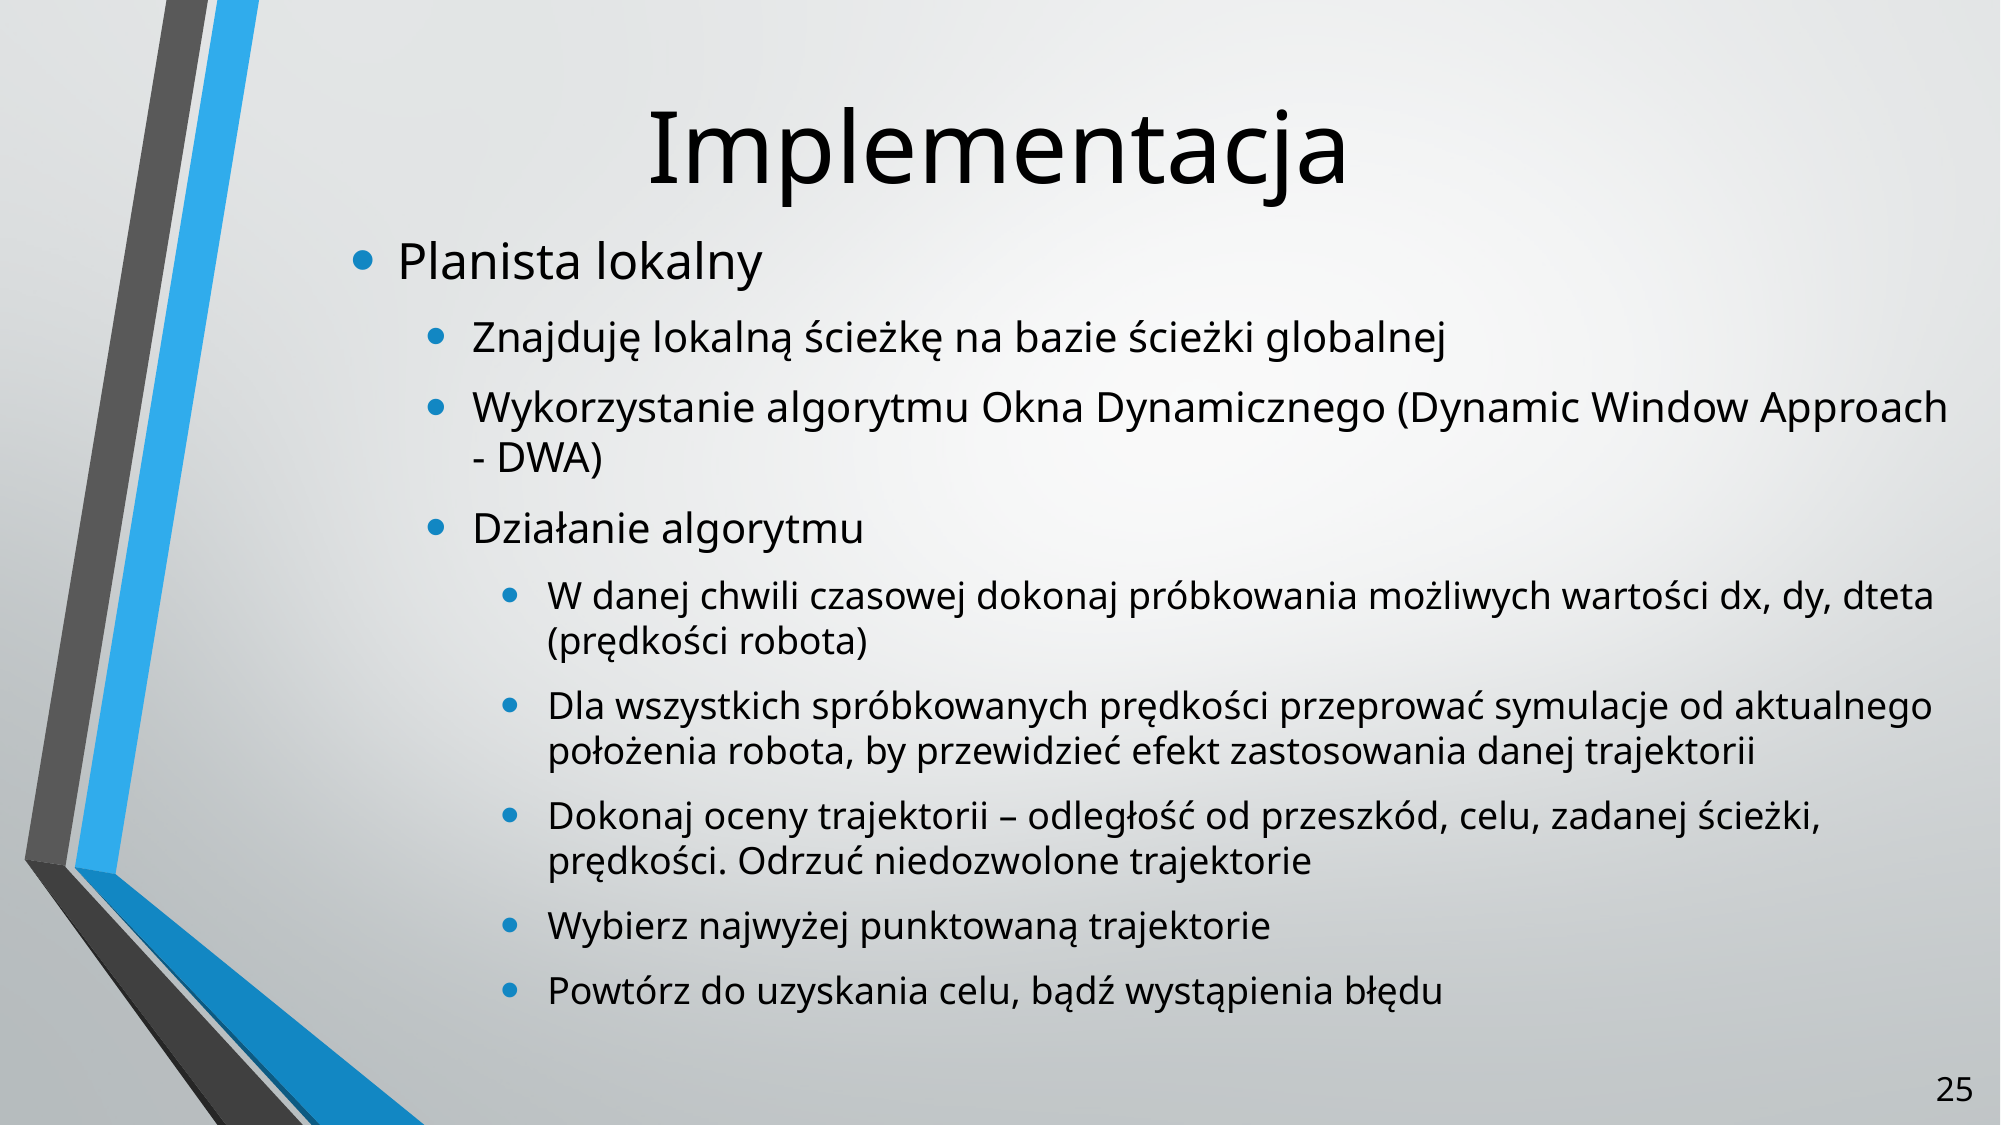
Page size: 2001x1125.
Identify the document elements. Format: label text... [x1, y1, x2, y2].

slide_number 25 [1909, 1060, 2000, 1121]
list Planista lokalny Znajduję lokalną ścieżkę na bazie ścieżki globalnej Wykorzystanie algorytmu Okna Dynamicznego (Dynamic Window Approach - DWA) Działanie algorytmu W danej chwili czasowej dokonaj próbkowania możliwych wartości dx, dy, dteta (prędkości robota) Dla wszystkich spróbkowanych prędkości przeprować symulacje od aktualnego położenia robota, by przewidzieć efekt zastosowania danej trajektorii Dokonaj oceny trajektorii – odległość od przeszkód, celu, zadanej ścieżki, prędkości. Odrzuć niedozwolone trajektorie Wybierz najwyżej punktowaną trajektorie Powtórz do uzyskania celu, bądź wystąpienia błędu [335, 364, 1979, 878]
title Implementacja [0, 0, 2000, 288]
